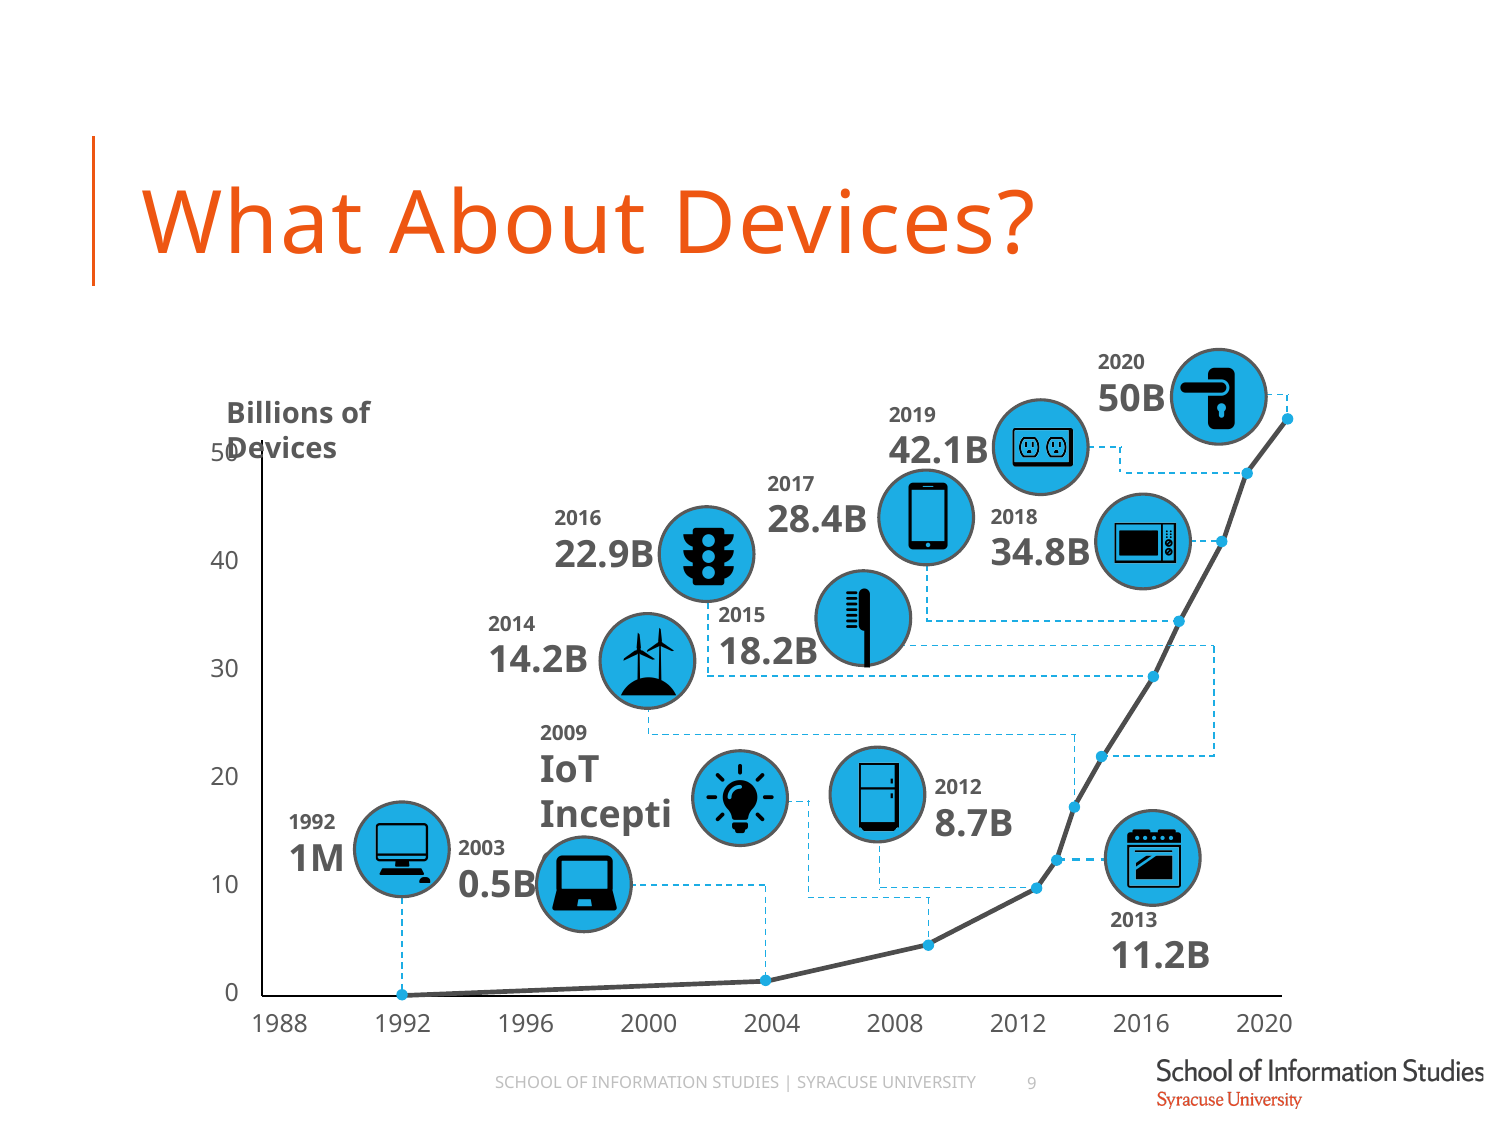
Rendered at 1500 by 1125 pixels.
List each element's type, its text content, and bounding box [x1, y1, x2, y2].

title What About Devices? [126, 96, 1322, 342]
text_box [191, 341, 1309, 1041]
footer School of Information Studies | Syracuse University [283, 1061, 993, 1106]
slide_number 9 [1012, 1061, 1149, 1107]
